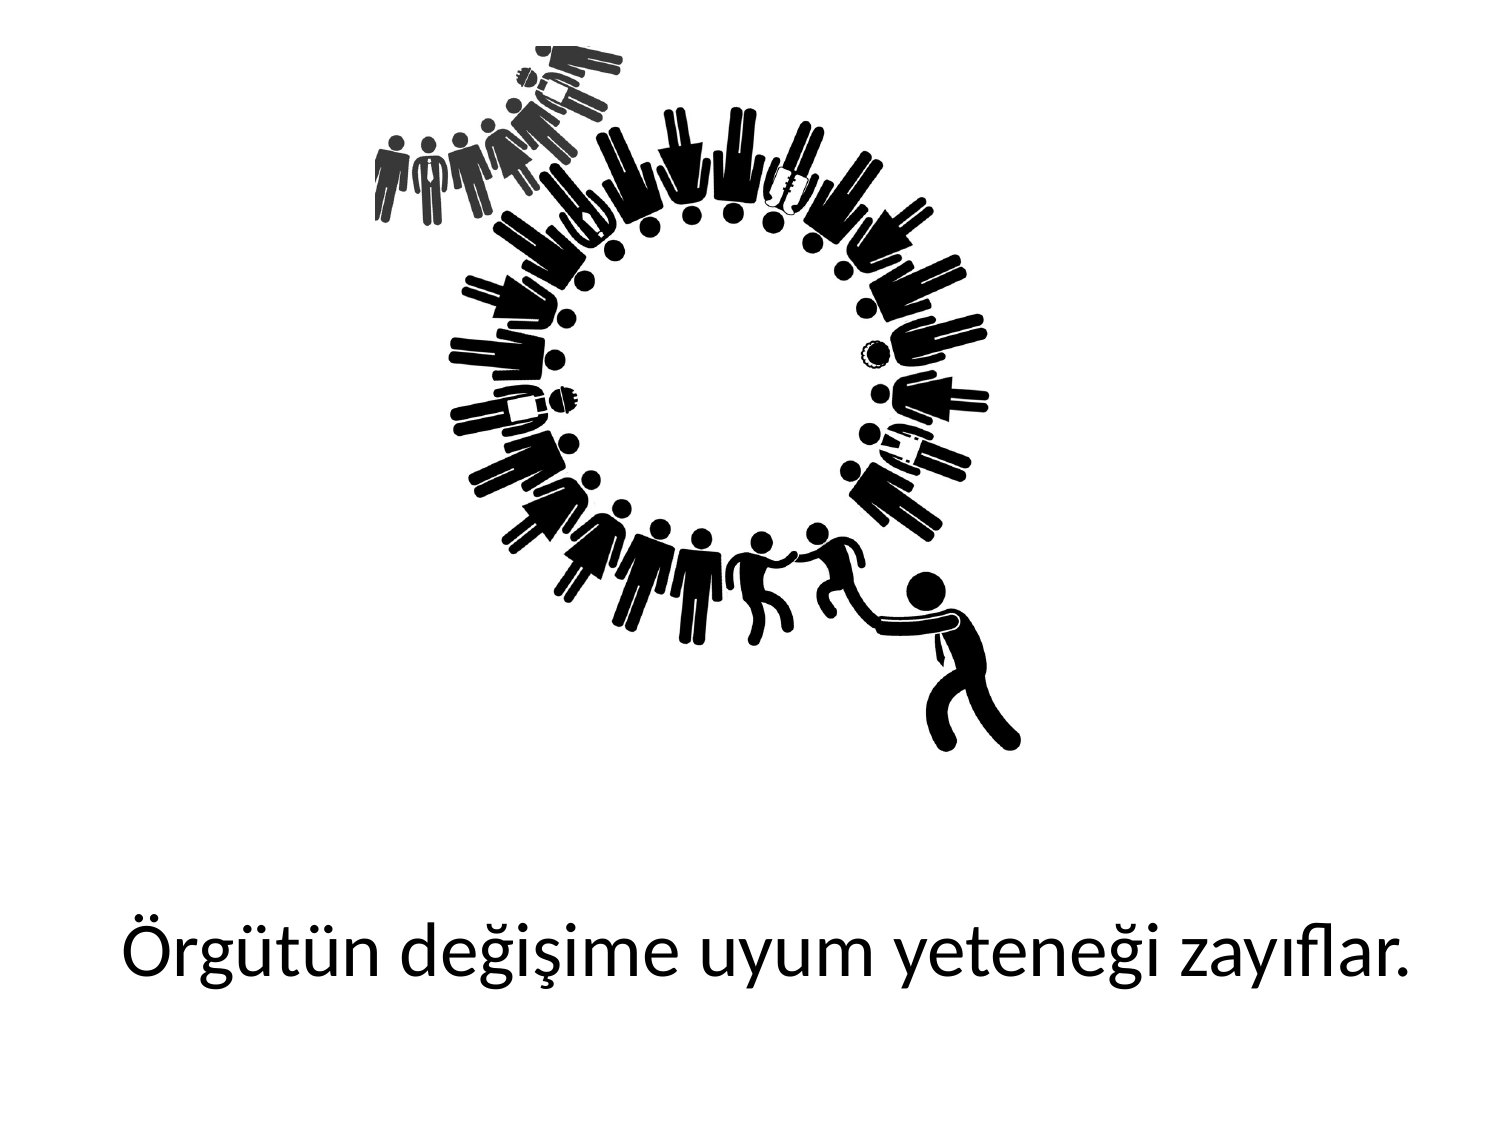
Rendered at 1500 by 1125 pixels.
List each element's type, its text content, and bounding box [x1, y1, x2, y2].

title Örgütün değişime uyum yeteneği zayıflar. [70, 890, 1465, 1079]
picture [374, 46, 1102, 774]
